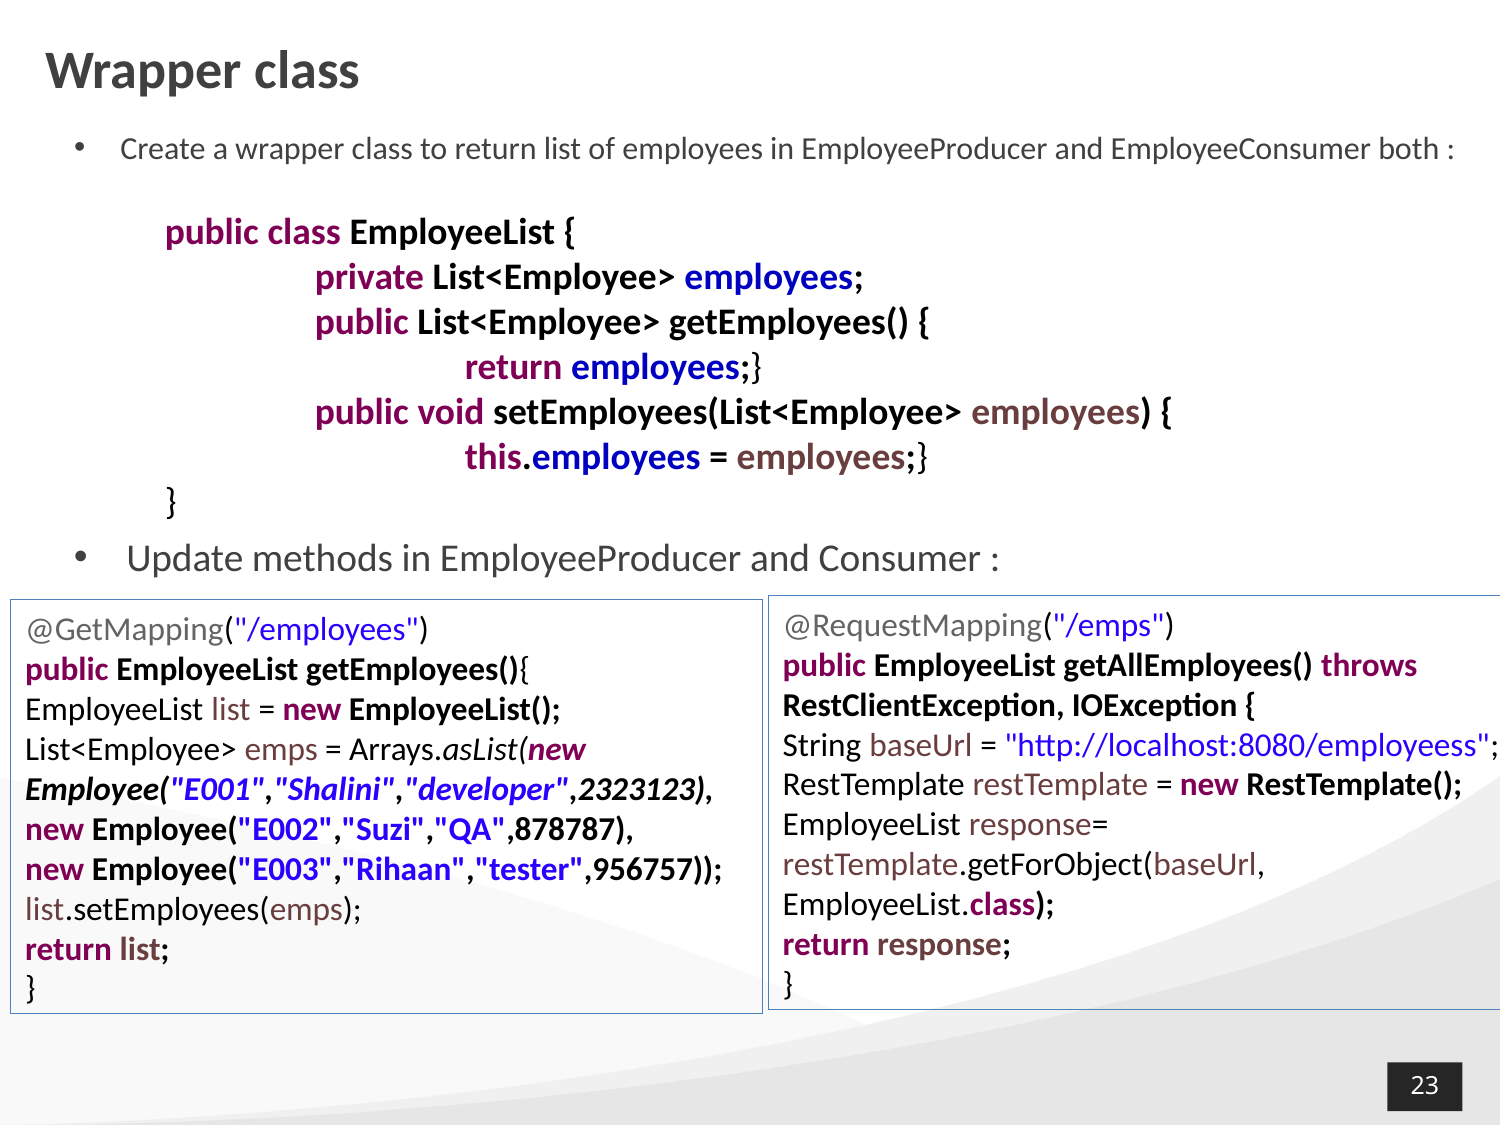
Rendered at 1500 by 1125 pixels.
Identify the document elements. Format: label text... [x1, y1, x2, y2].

list Create a wrapper class to return list of employees in EmployeeProducer and EmployeeConsumer both : [59, 120, 1478, 213]
title Wrapper class [30, 21, 1478, 113]
text_box @RequestMapping("/emps") public EmployeeList getAllEmployees() throws RestClientException, IOException { String baseUrl = "http://localhost:8080/employeess"; RestTemplate restTemplate = new RestTemplate(); EmployeeList response= restTemplate.getForObject(baseUrl, EmployeeList.class); return response; } [768, 595, 1500, 1010]
picture [0, 0, 1500, 1125]
text_box @GetMapping("/employees") public EmployeeList getEmployees(){ EmployeeList list = new EmployeeList(); List<Employee> emps = Arrays.asList(new Employee("E001","Shalini","developer",2323123), new Employee("E002","Suzi","QA",878787), new Employee("E003","Rihaan","tester",956757)); list.setEmployees(emps); return list; } [10, 599, 763, 1014]
text_box public class EmployeeList { private List<Employee> employees; public List<Employee> getEmployees() { return employees;} public void setEmployees(List<Employee> employees) { this.employees = employees;} } [149, 199, 1263, 530]
text_box Update methods in EmployeeProducer and Consumer : [59, 524, 1400, 588]
